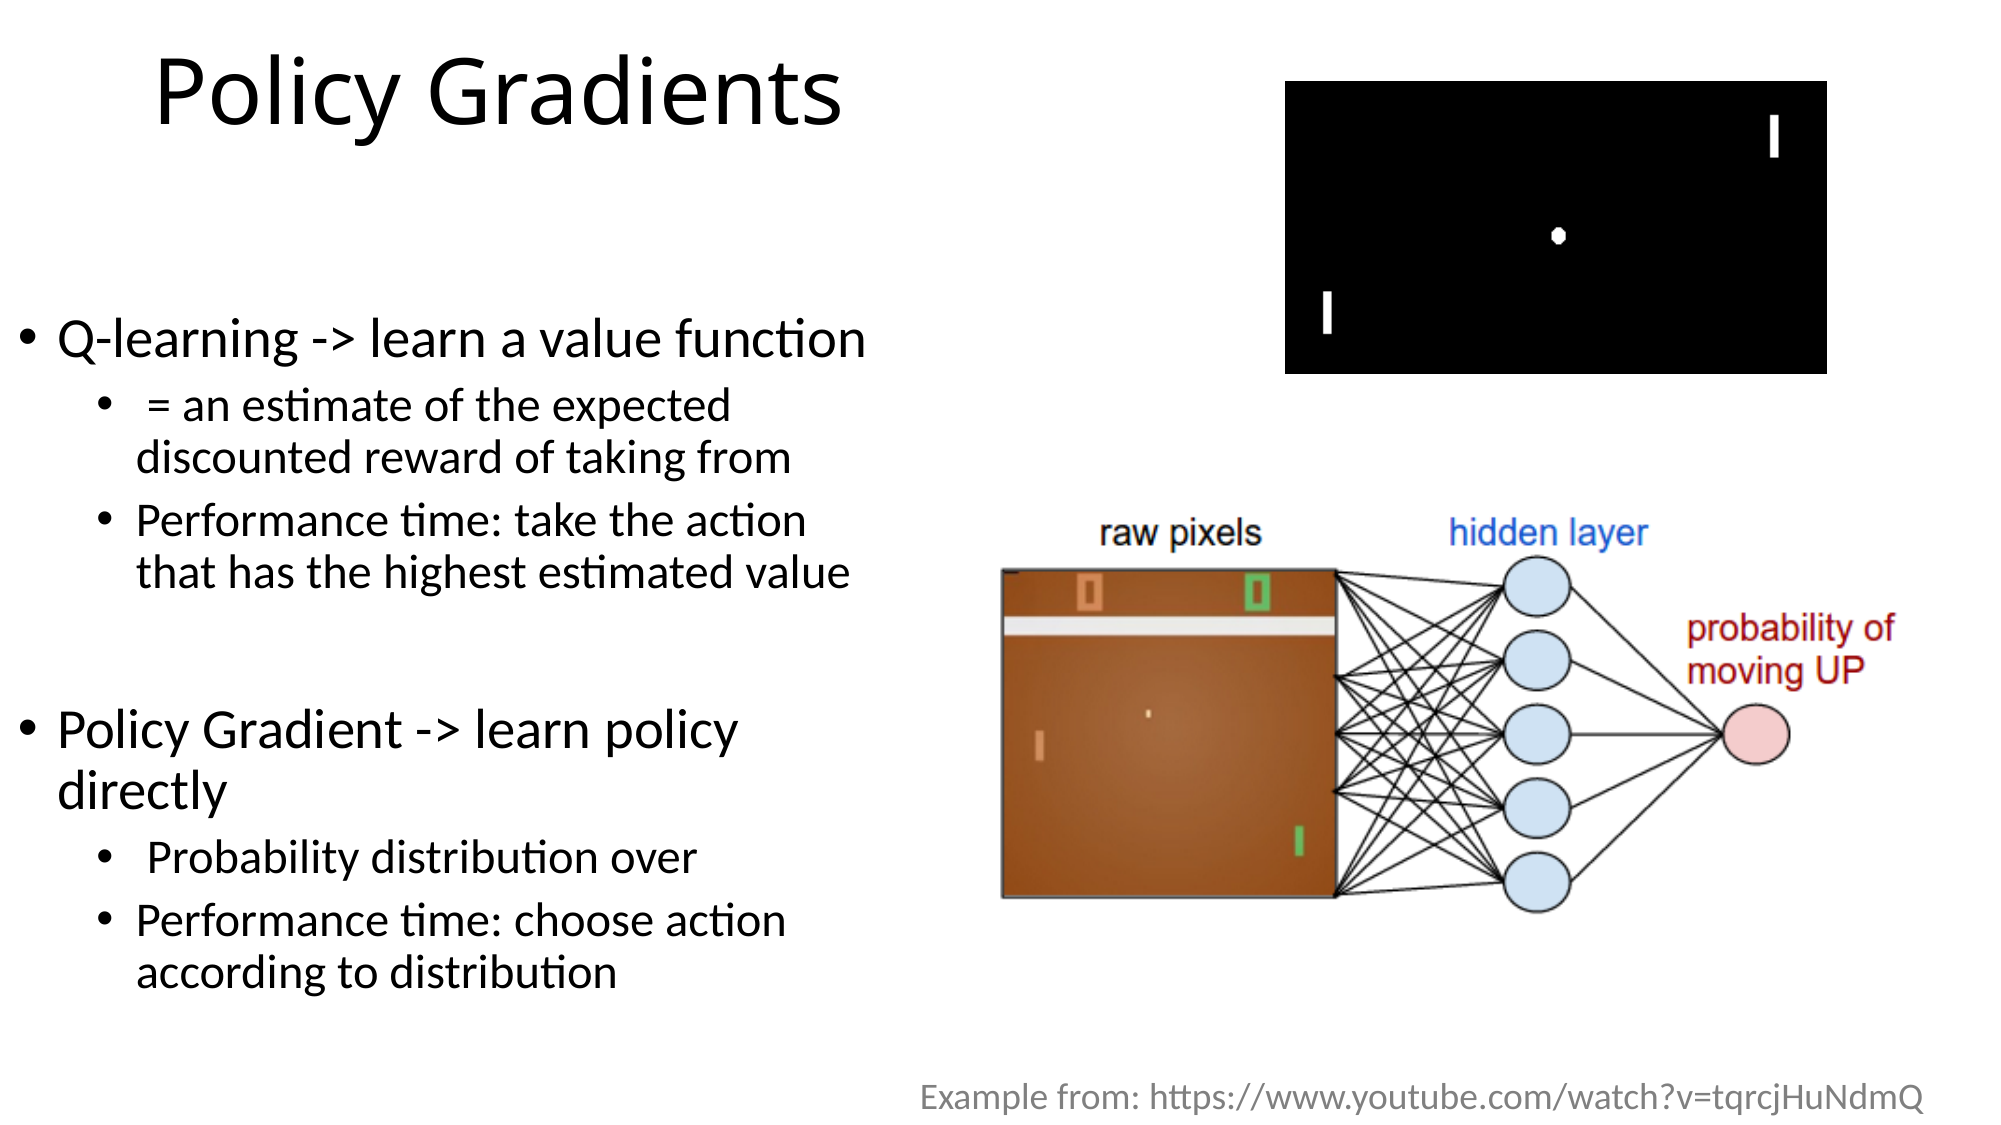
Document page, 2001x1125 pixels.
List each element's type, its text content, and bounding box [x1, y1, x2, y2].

picture [1285, 81, 1827, 374]
picture [999, 514, 1901, 918]
text_box Example from: https://www.youtube.com/watch?v=tqrcjHuNdmQ [905, 1064, 1940, 1125]
title Policy Gradients [137, 16, 1863, 174]
